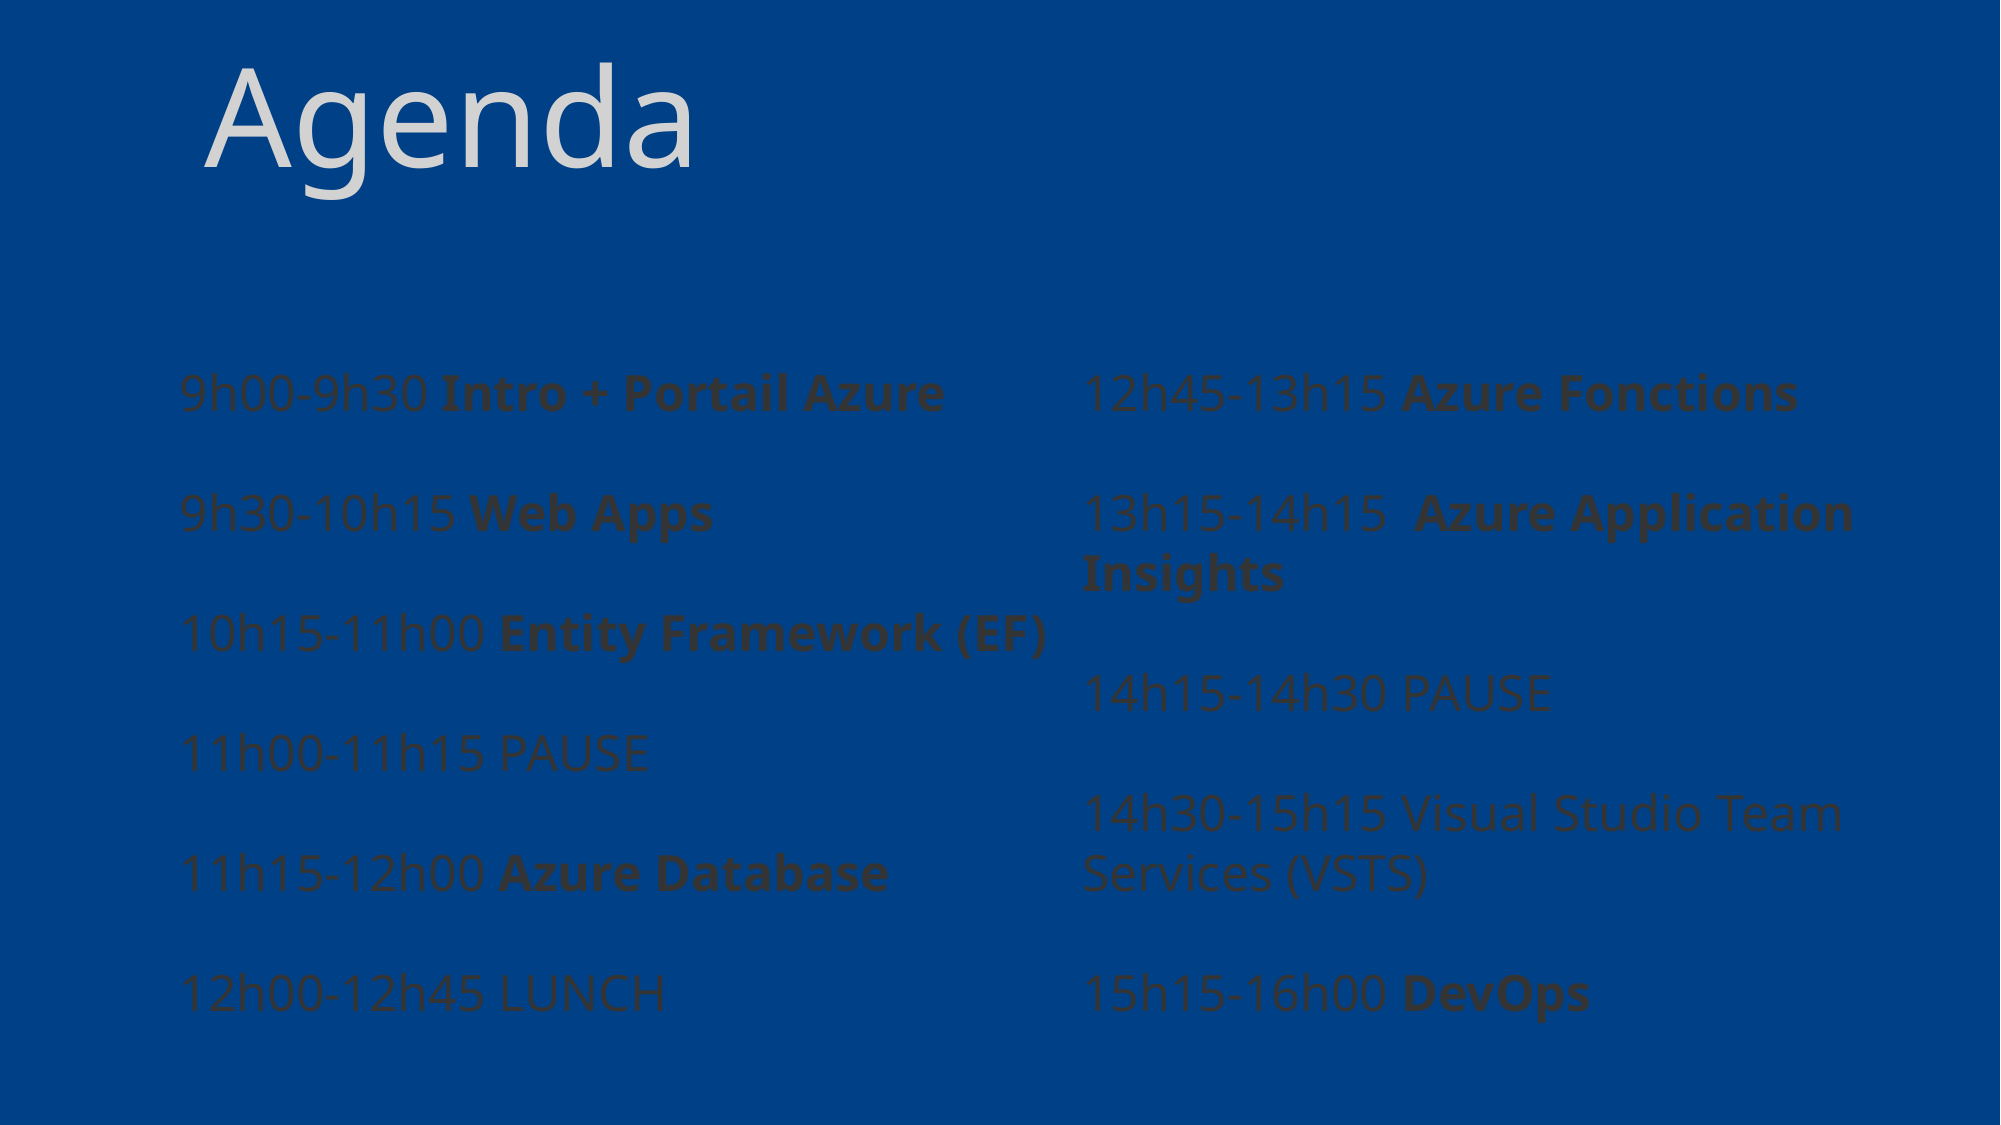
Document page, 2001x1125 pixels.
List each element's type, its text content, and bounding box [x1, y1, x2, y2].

subtitle 9h00-9h30 Intro + Portail Azure 9h30-10h15 Web Apps 10h15-11h00 Entity Framework (EF) 11h00-11h15 PAUSE 11h15-12h00 Azure Database 12h00-12h45 LUNCH 12h45-13h15 Azure Fonctions 13h15-14h15 Azure Application Insights 14h15-14h30 PAUSE 14h30-15h15 Visual Studio Team Services (VSTS) 15h15-16h00 DevOps [164, 353, 2000, 1079]
title Agenda [189, 22, 2000, 330]
